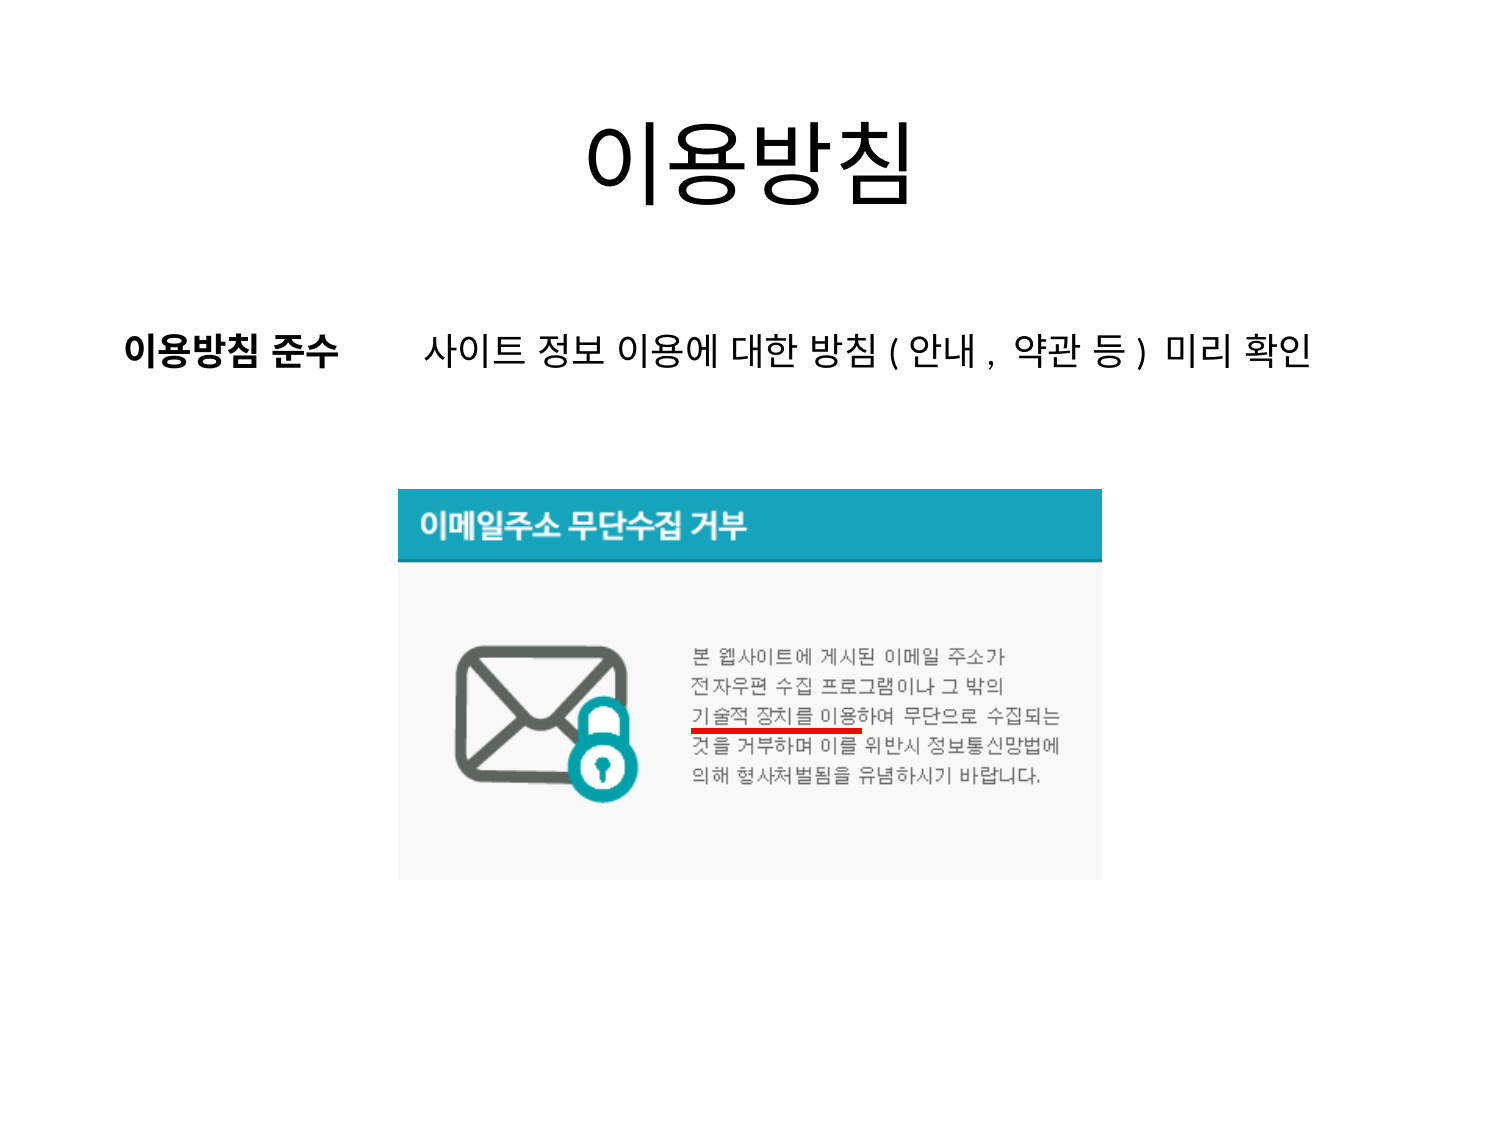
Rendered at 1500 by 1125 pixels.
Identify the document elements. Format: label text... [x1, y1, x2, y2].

title 이용방침 [103, 59, 1397, 278]
picture [398, 489, 1102, 880]
text_box 이용방침 준수 사이트 정보 이용에 대한 방침(안내, 약관 등) 미리 확인 [108, 320, 1329, 381]
